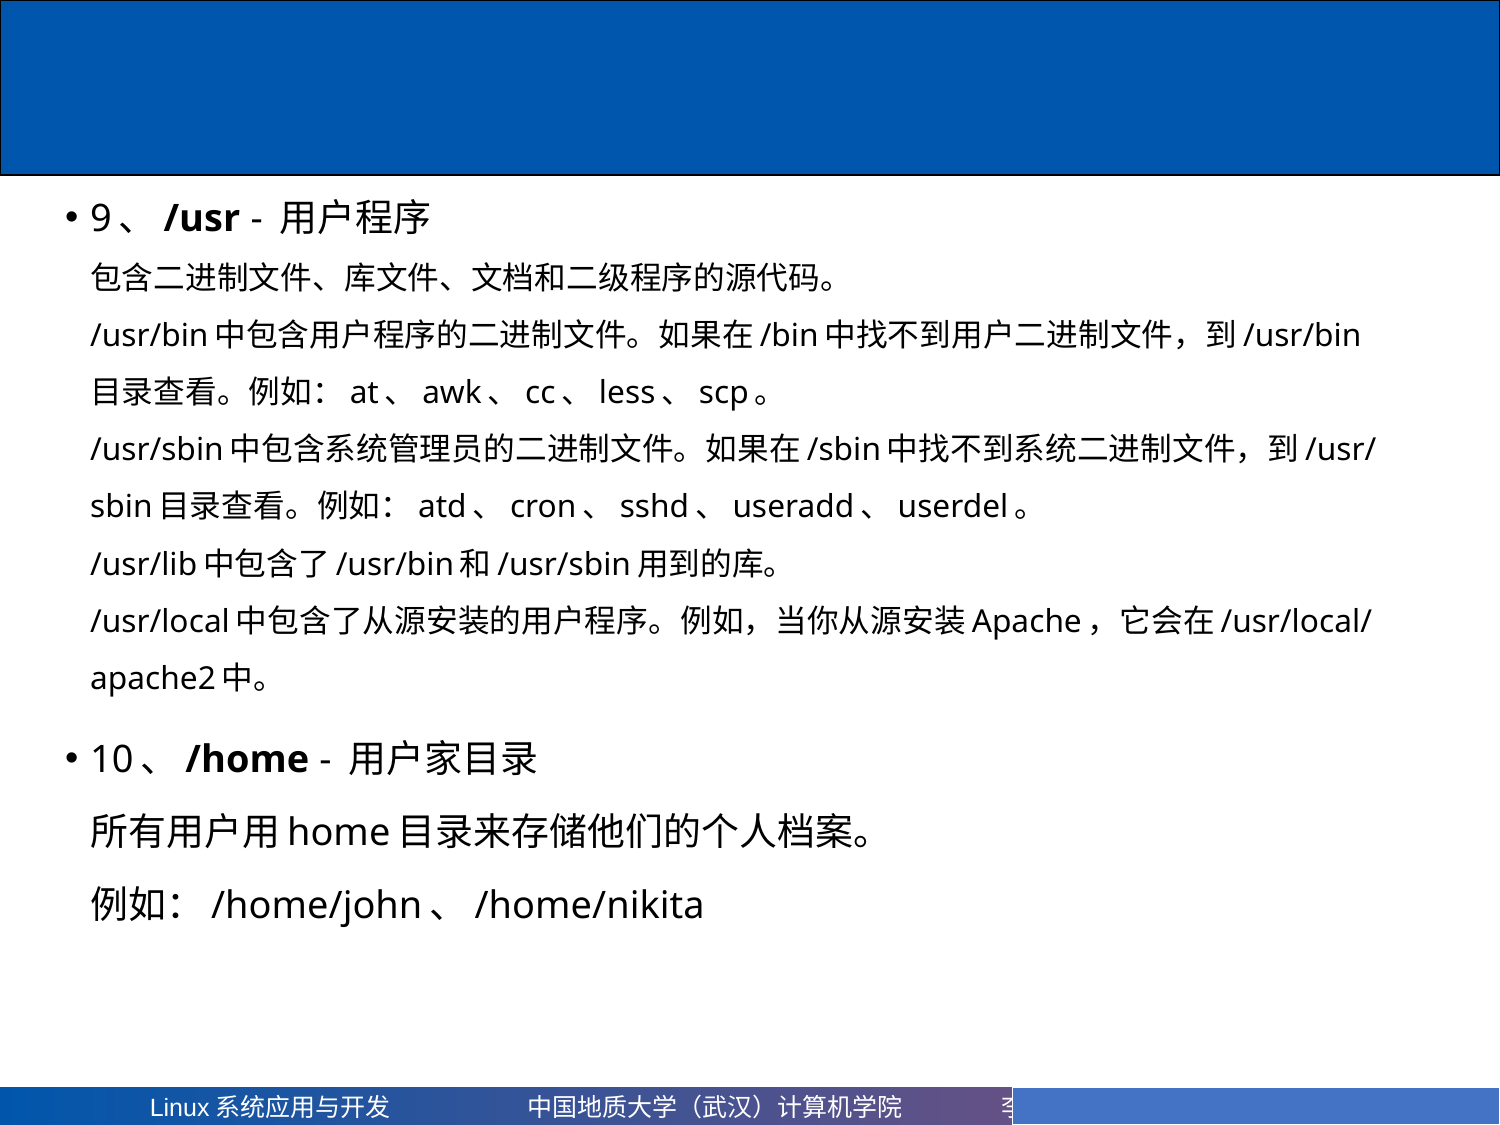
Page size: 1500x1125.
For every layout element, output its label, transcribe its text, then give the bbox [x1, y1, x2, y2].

list 9、/usr - 用户程序 包含二进制文件、库文件、文档和二级程序的源代码。 /usr/bin中包含用户程序的二进制文件。如果在/bin中找不到用户二进制文件，到/usr/bin目录查看。例如：at、awk、cc、less、scp。 /usr/sbin中包含系统管理员的二进制文件。如果在/sbin中找不到系统二进制文件，到/usr/sbin目录查看。例如：atd、cron、sshd、useradd、userdel。 /usr/lib中包含了/usr/bin和/usr/sbin用到的库。 /usr/local中包含了从源安装的用户程序。例如，当你从源安装Apache，它会在/usr/local/apache2中。 10、/home - 用户家目录 所有用户用home目录来存储他们的个人档案。 例如：/home/john、/home/nikita [50, 163, 1413, 944]
